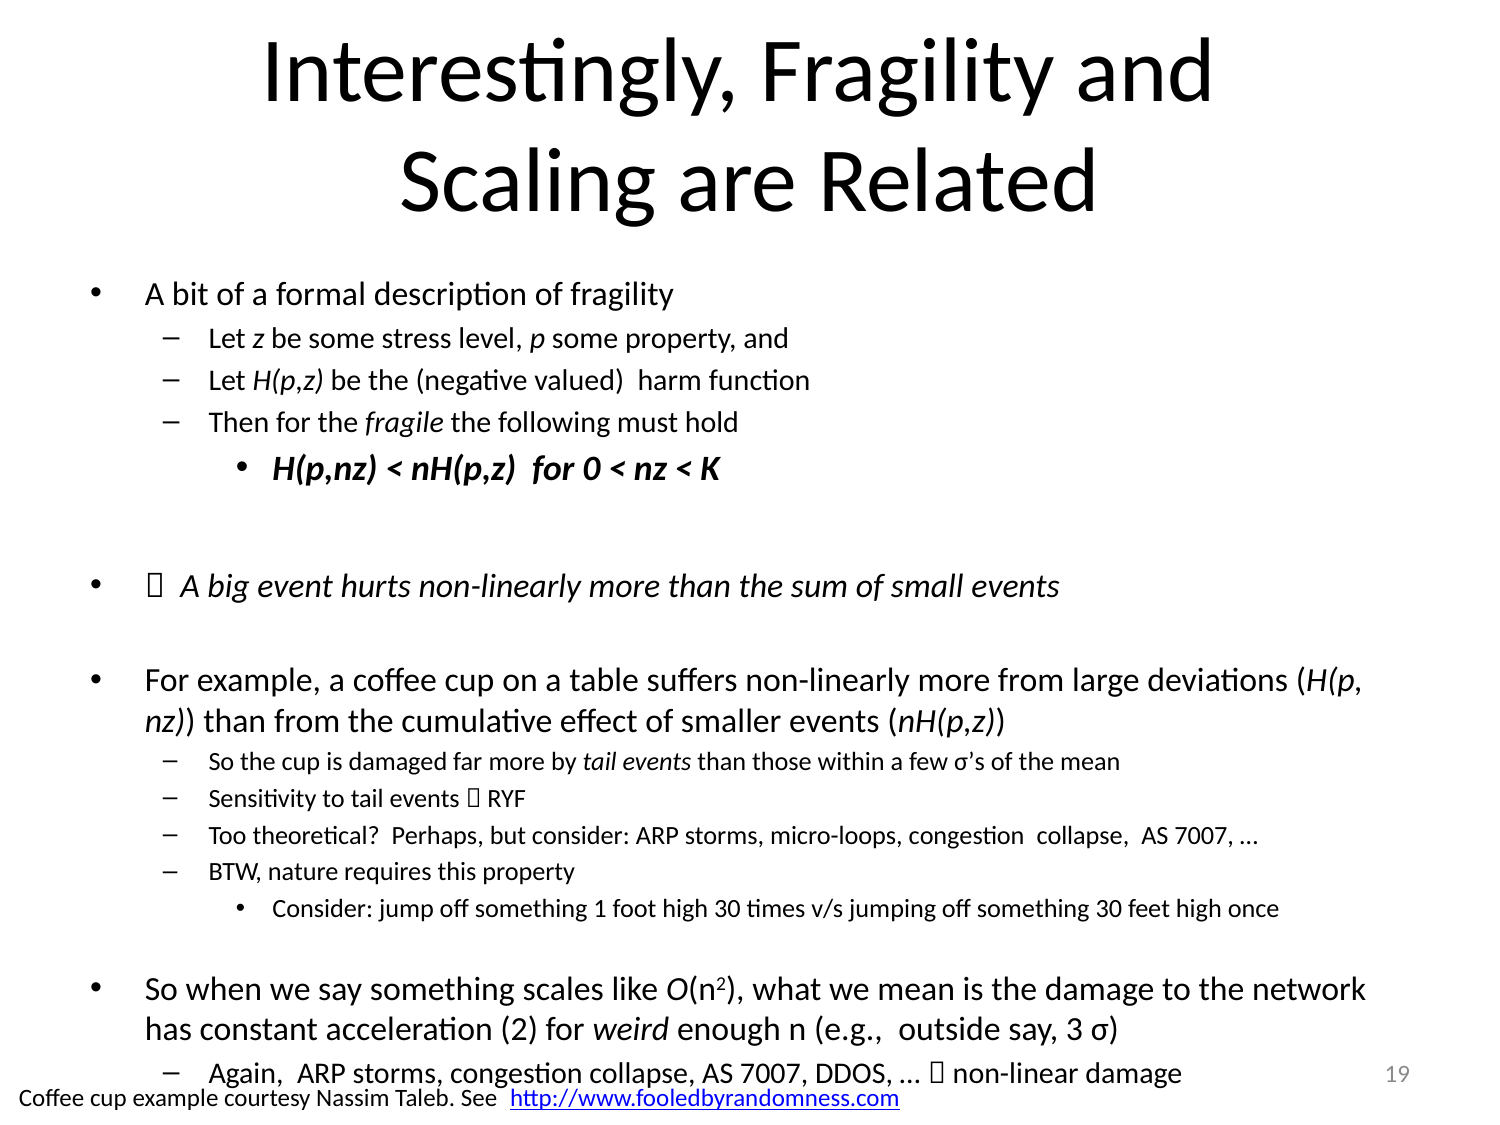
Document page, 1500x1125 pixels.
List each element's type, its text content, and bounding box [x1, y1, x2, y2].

list A bit of a formal description of fragility Let z be some stress level, p some property, and Let H(p,z) be the (negative valued) harm function Then for the fragile the following must hold H(p,nz) < nH(p,z) for 0 < nz < K  A big event hurts non-linearly more than the sum of small events For example, a coffee cup on a table suffers non-linearly more from large deviations (H(p, nz)) than from the cumulative effect of smaller events (nH(p,z)) So the cup is damaged far more by tail events than those within a few σ’s of the mean Sensitivity to tail events  RYF Too theoretical? Perhaps, but consider: ARP storms, micro-loops, congestion collapse, AS 7007, … BTW, nature requires this property Consider: jump off something 1 foot high 30 times v/s jumping off something 30 feet high once So when we say something scales like O(n2), what we mean is the damage to the network has constant acceleration (2) for weird enough n (e.g., outside say, 3 σ) Again, ARP storms, congestion collapse, AS 7007, DDOS, …  non-linear damage [75, 264, 1425, 1103]
slide_number 19 [1074, 1042, 1425, 1103]
text_box Coffee cup example courtesy Nassim Taleb. See http://www.fooledbyrandomness.com [4, 1074, 916, 1120]
title Interestingly, Fragility and Scaling are Related [75, 26, 1425, 214]
